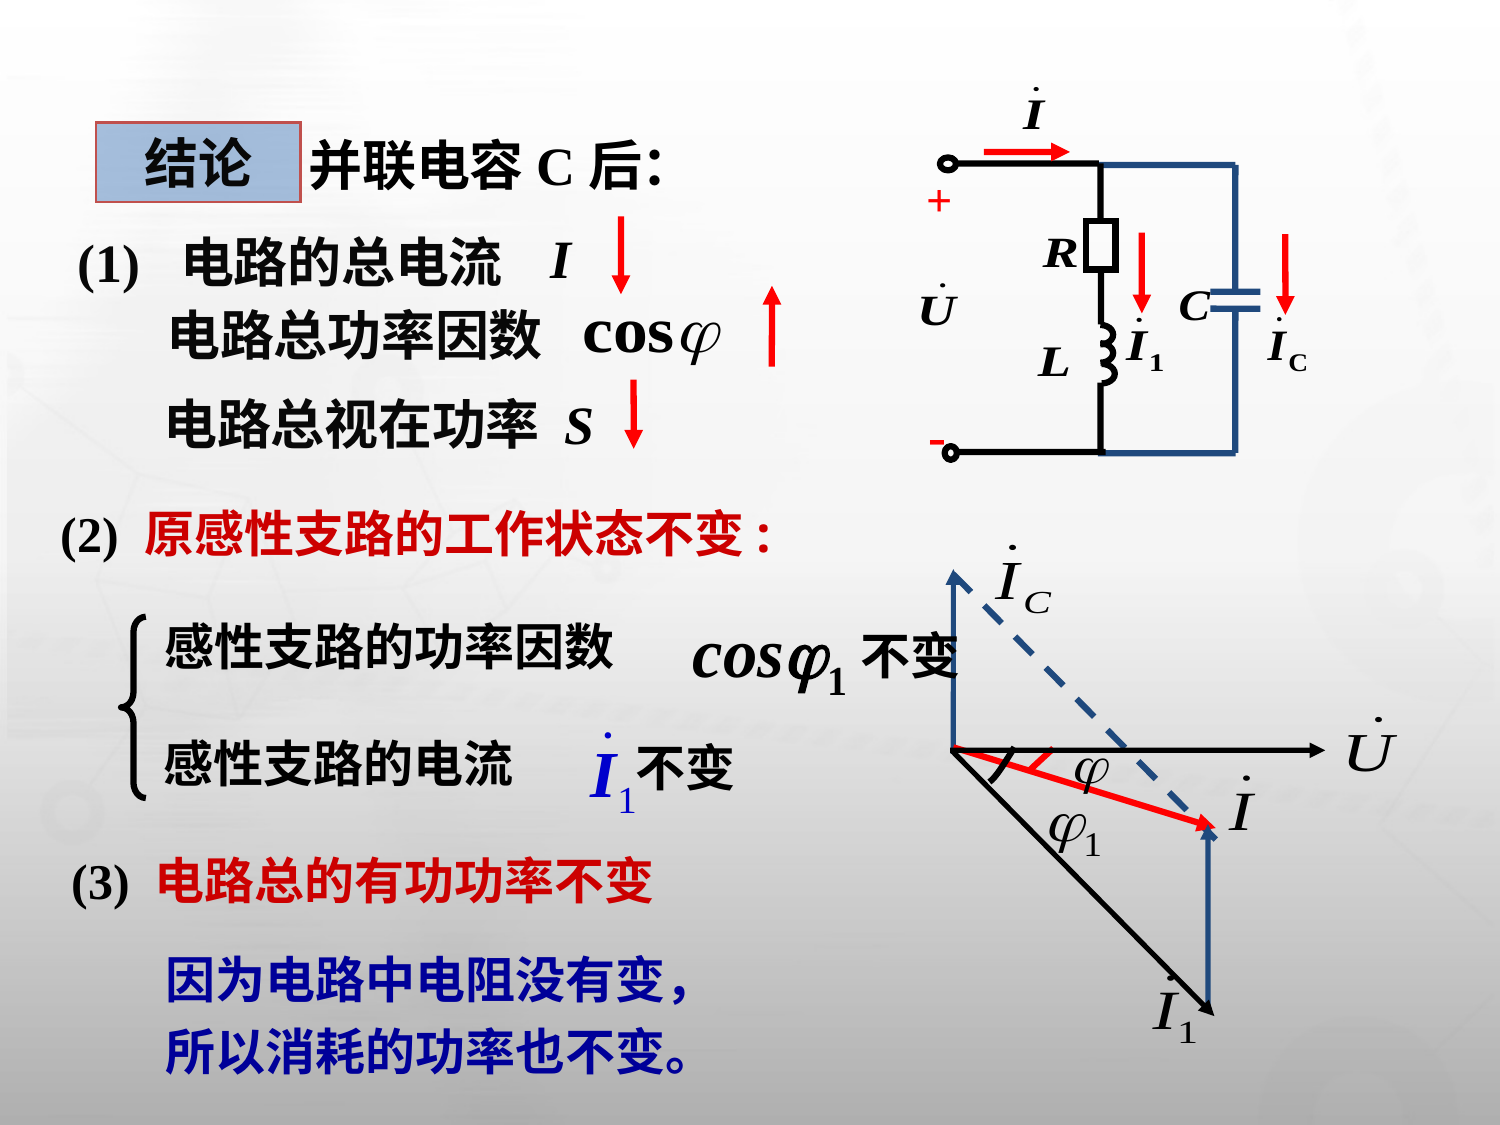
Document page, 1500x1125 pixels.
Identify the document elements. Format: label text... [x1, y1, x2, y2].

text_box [150, 390, 635, 464]
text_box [148, 285, 773, 380]
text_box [949, 711, 1416, 1054]
text_box (2) 原感性支路的工作状态不变: [46, 495, 944, 571]
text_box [62, 215, 622, 302]
text_box 因为电路中电阻没有变， 所以消耗的功率也不变。 [150, 929, 731, 1088]
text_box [145, 724, 803, 821]
text_box 结论 [95, 122, 301, 202]
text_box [908, 82, 1175, 476]
text_box (3) 电路总的有功功率不变 [56, 841, 670, 917]
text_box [145, 600, 1028, 708]
text_box 并联电容C后： [293, 123, 711, 204]
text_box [1181, 164, 1318, 454]
text_box [121, 619, 146, 796]
picture [0, 0, 1500, 1125]
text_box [952, 539, 1067, 711]
